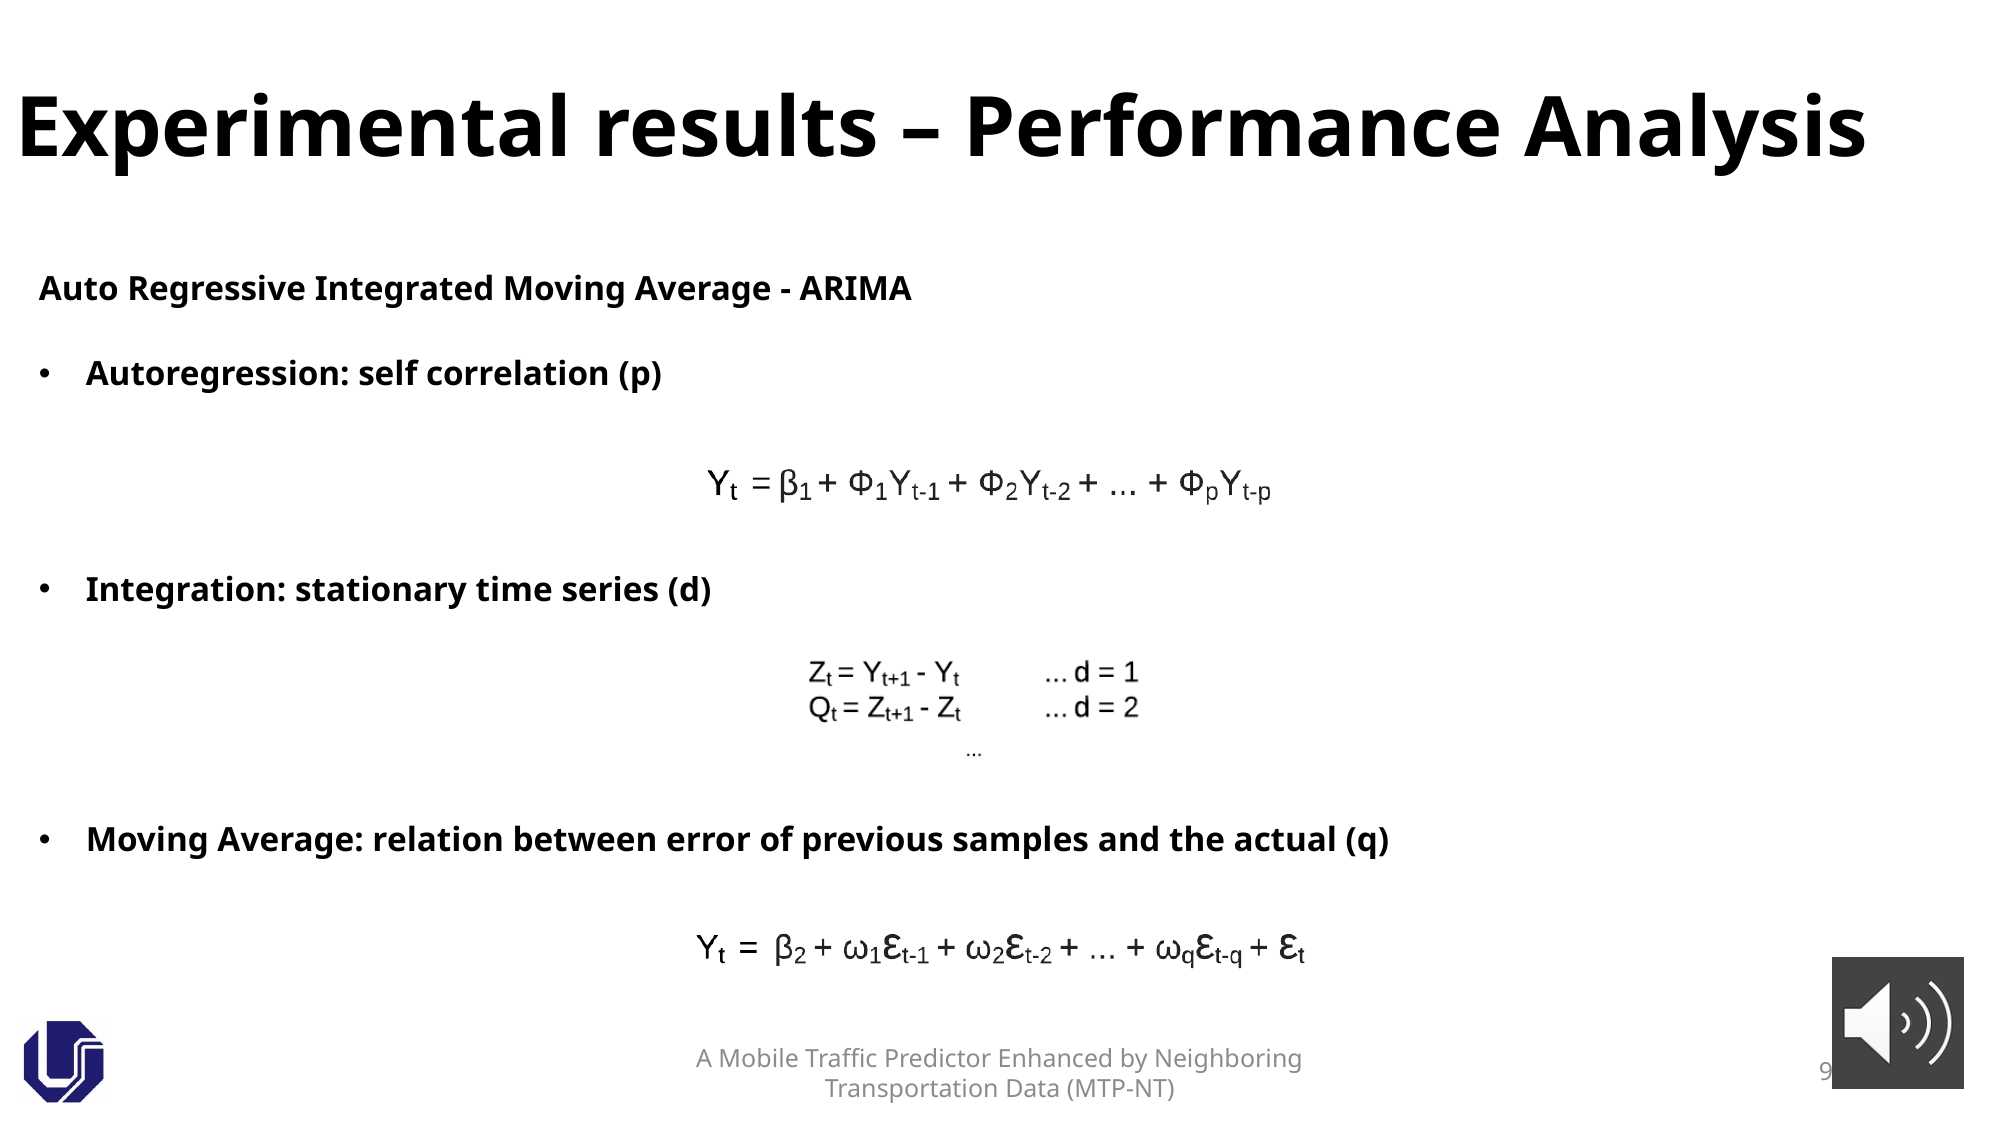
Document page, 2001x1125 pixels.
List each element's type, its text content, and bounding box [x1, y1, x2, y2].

text_box Experimental results – Performance Analysis [0, 17, 1978, 230]
picture [608, 398, 1369, 576]
picture [636, 871, 1364, 1030]
picture [23, 1021, 106, 1103]
picture [636, 609, 1312, 813]
text_box Autoregression: self correlation (p) Integration: stationary time series (d) Moving Average: relation between error of previous samples and the actual (q) [24, 349, 1623, 1010]
slide_number 90 [1412, 1042, 1863, 1103]
text_box Auto Regressive Integrated Moving Average - ARIMA [24, 264, 1137, 349]
picture [1831, 956, 1965, 1090]
footer A Mobile Traffic Predictor Enhanced by Neighboring Transportation Data (MTP-NT) [662, 1042, 1338, 1103]
